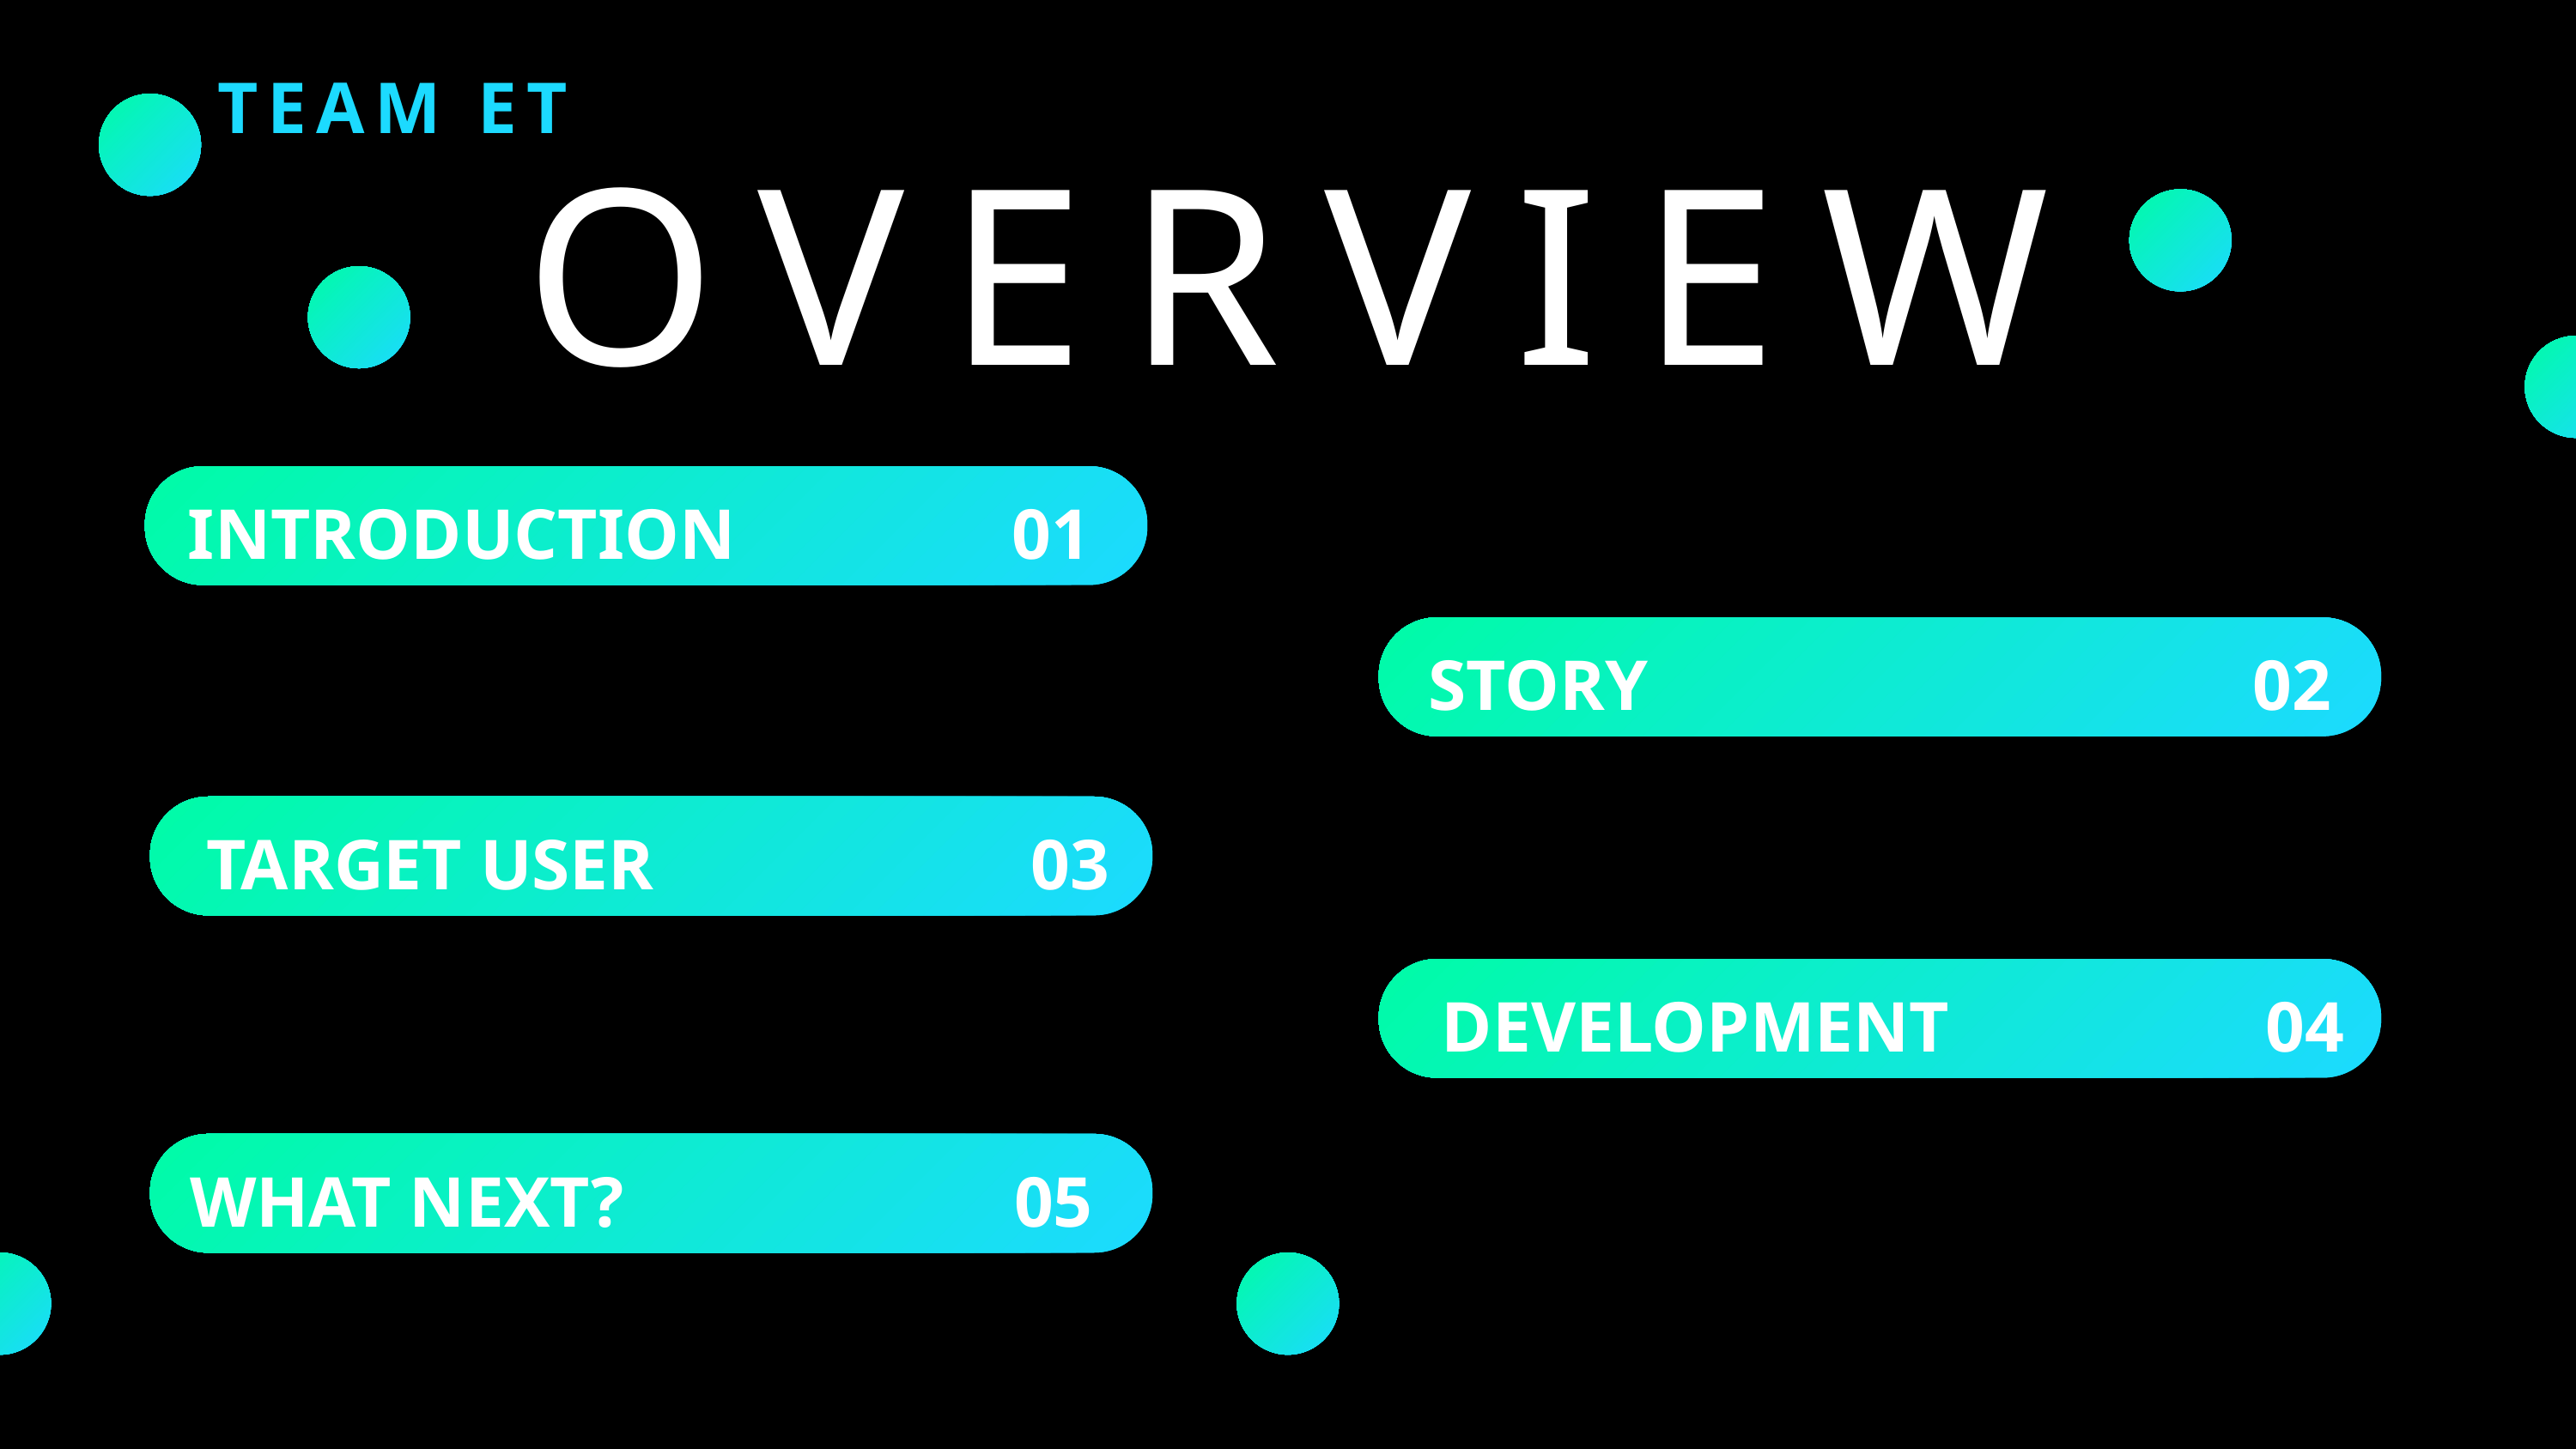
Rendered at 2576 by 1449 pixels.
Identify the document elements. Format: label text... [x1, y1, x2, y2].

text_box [0, 1252, 52, 1355]
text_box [149, 796, 1153, 916]
text_box OVERVIEW [261, 70, 2315, 415]
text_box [2524, 335, 2576, 439]
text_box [1378, 958, 2382, 1078]
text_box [2129, 189, 2233, 292]
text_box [307, 265, 410, 369]
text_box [144, 465, 1148, 585]
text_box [149, 1133, 1153, 1253]
text_box TEAM ET [0, 49, 805, 148]
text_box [98, 93, 202, 197]
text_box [1378, 617, 2382, 737]
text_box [1236, 1252, 1340, 1355]
